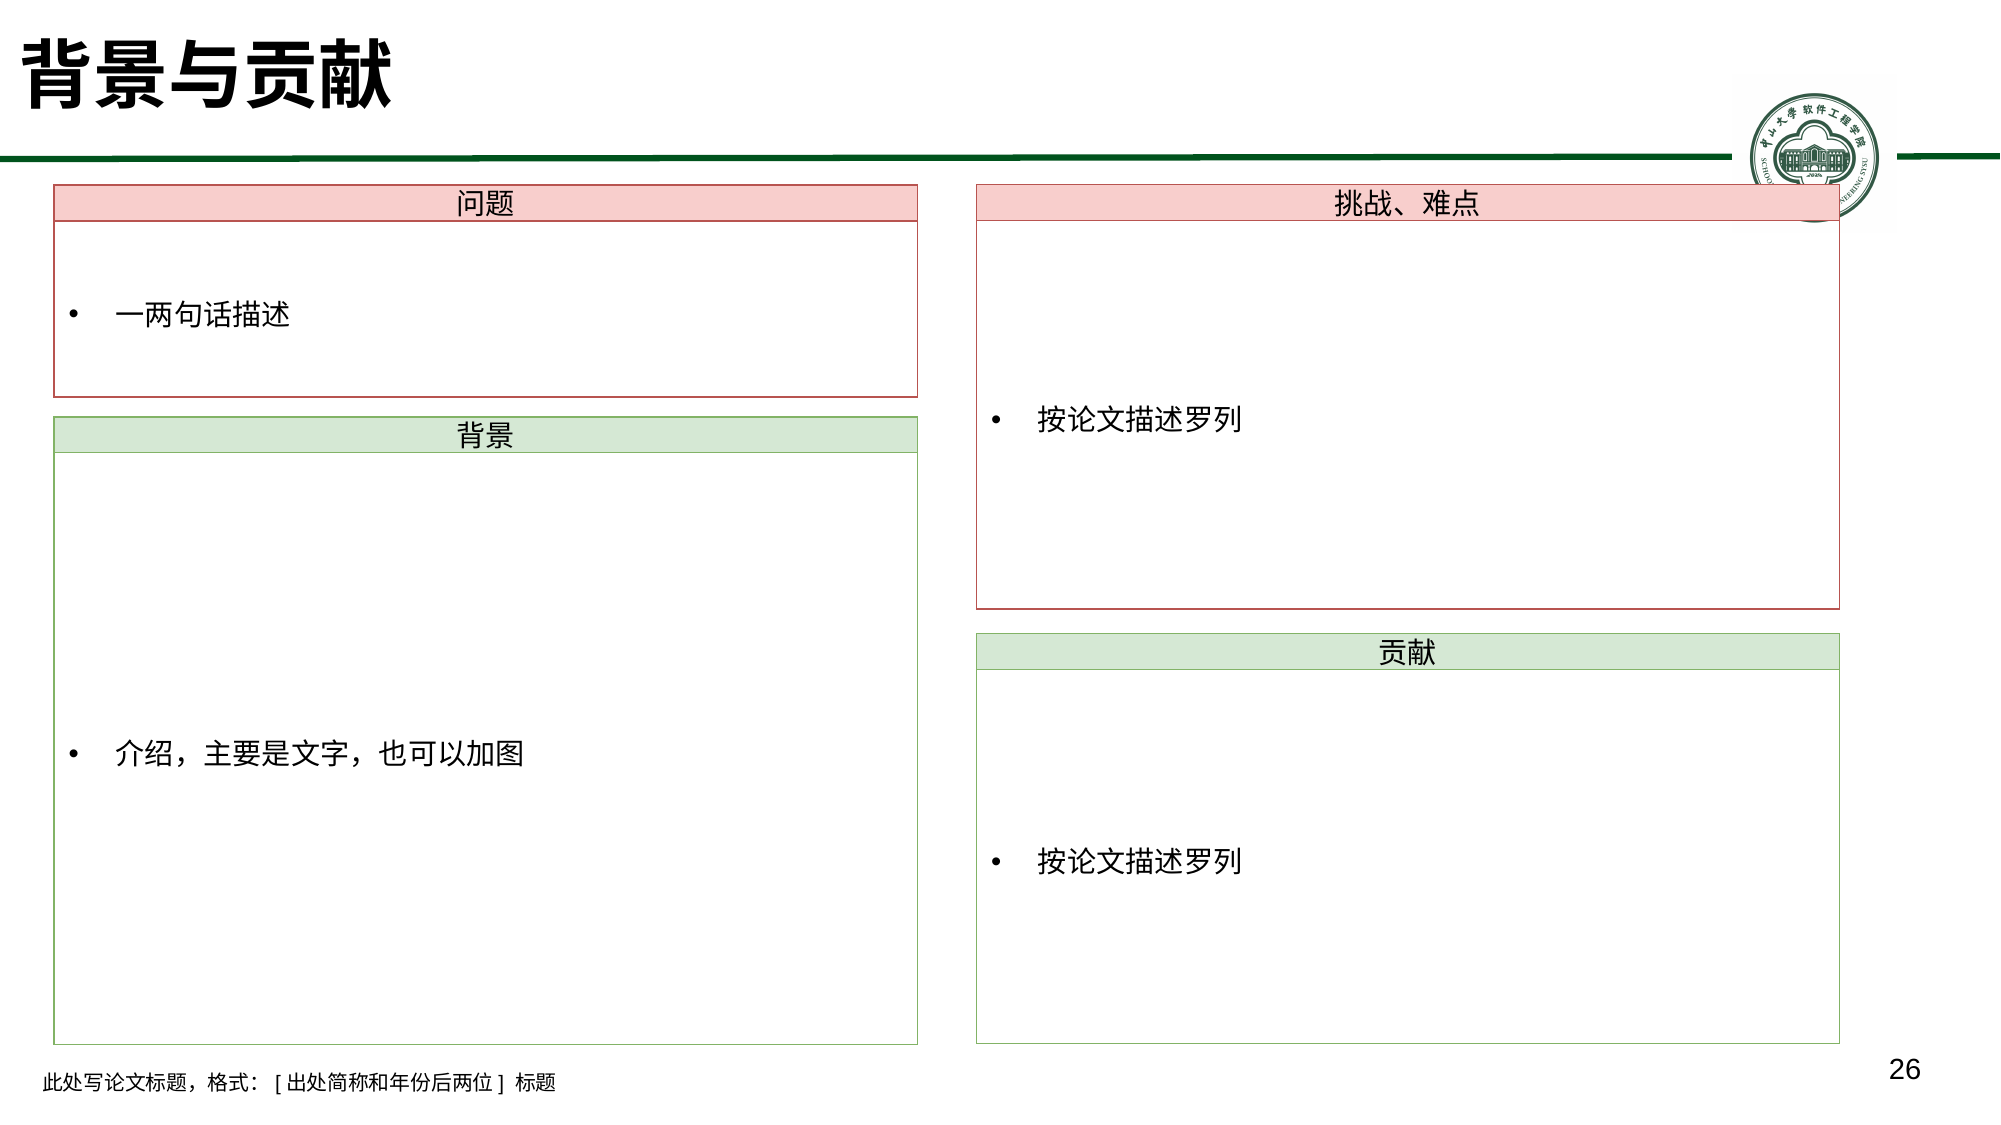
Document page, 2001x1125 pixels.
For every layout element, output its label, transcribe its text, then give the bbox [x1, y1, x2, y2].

picture [1732, 74, 1897, 233]
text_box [976, 633, 1840, 1044]
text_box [53, 185, 918, 398]
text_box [976, 184, 1840, 610]
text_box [53, 416, 918, 1045]
title 背景与贡献 [3, 3, 1699, 154]
list 此处写论文标题，格式：[出处简称和年份后两位] 标题 [27, 1042, 1875, 1103]
slide_number 26 [1875, 1042, 1969, 1103]
